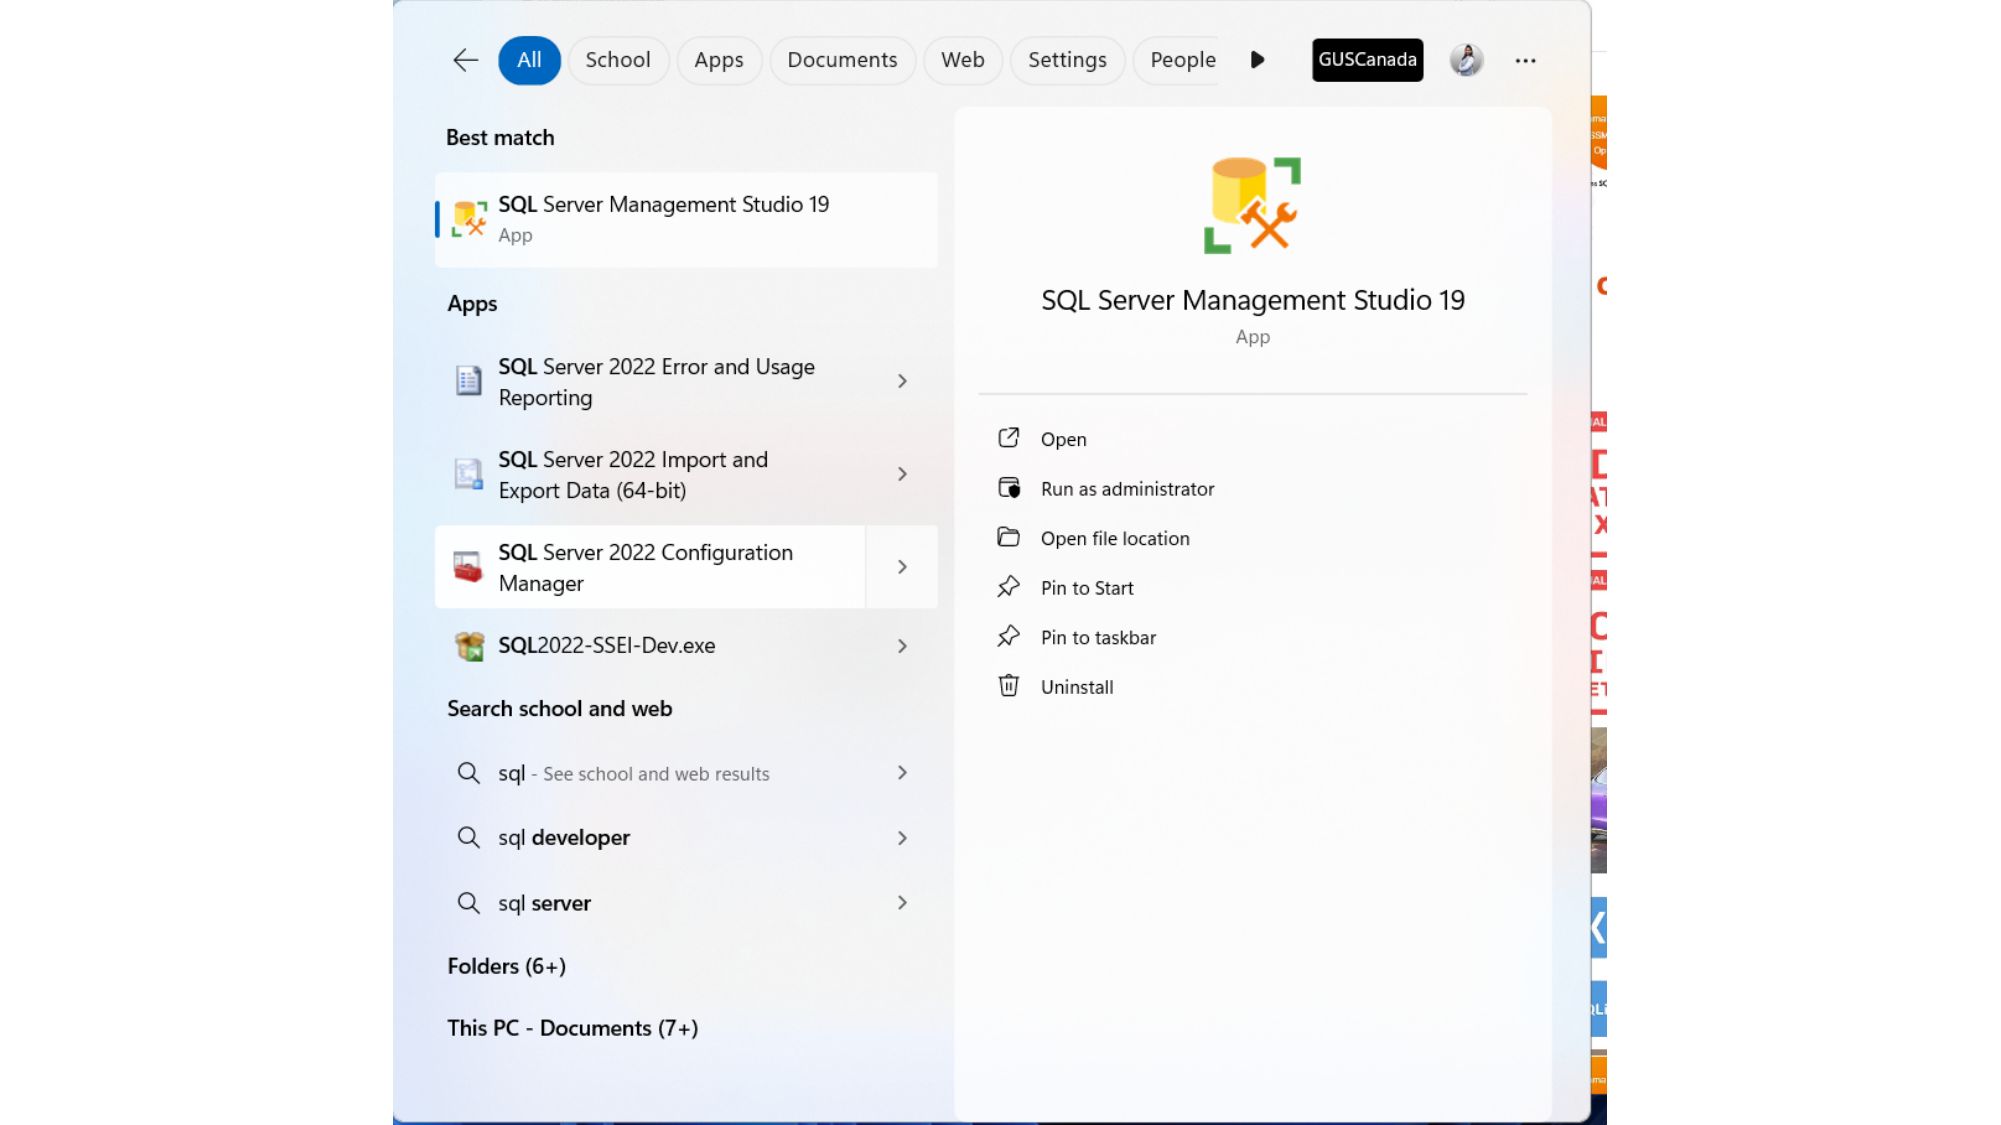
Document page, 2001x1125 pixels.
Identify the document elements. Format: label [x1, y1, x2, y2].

picture [393, 0, 1607, 1125]
